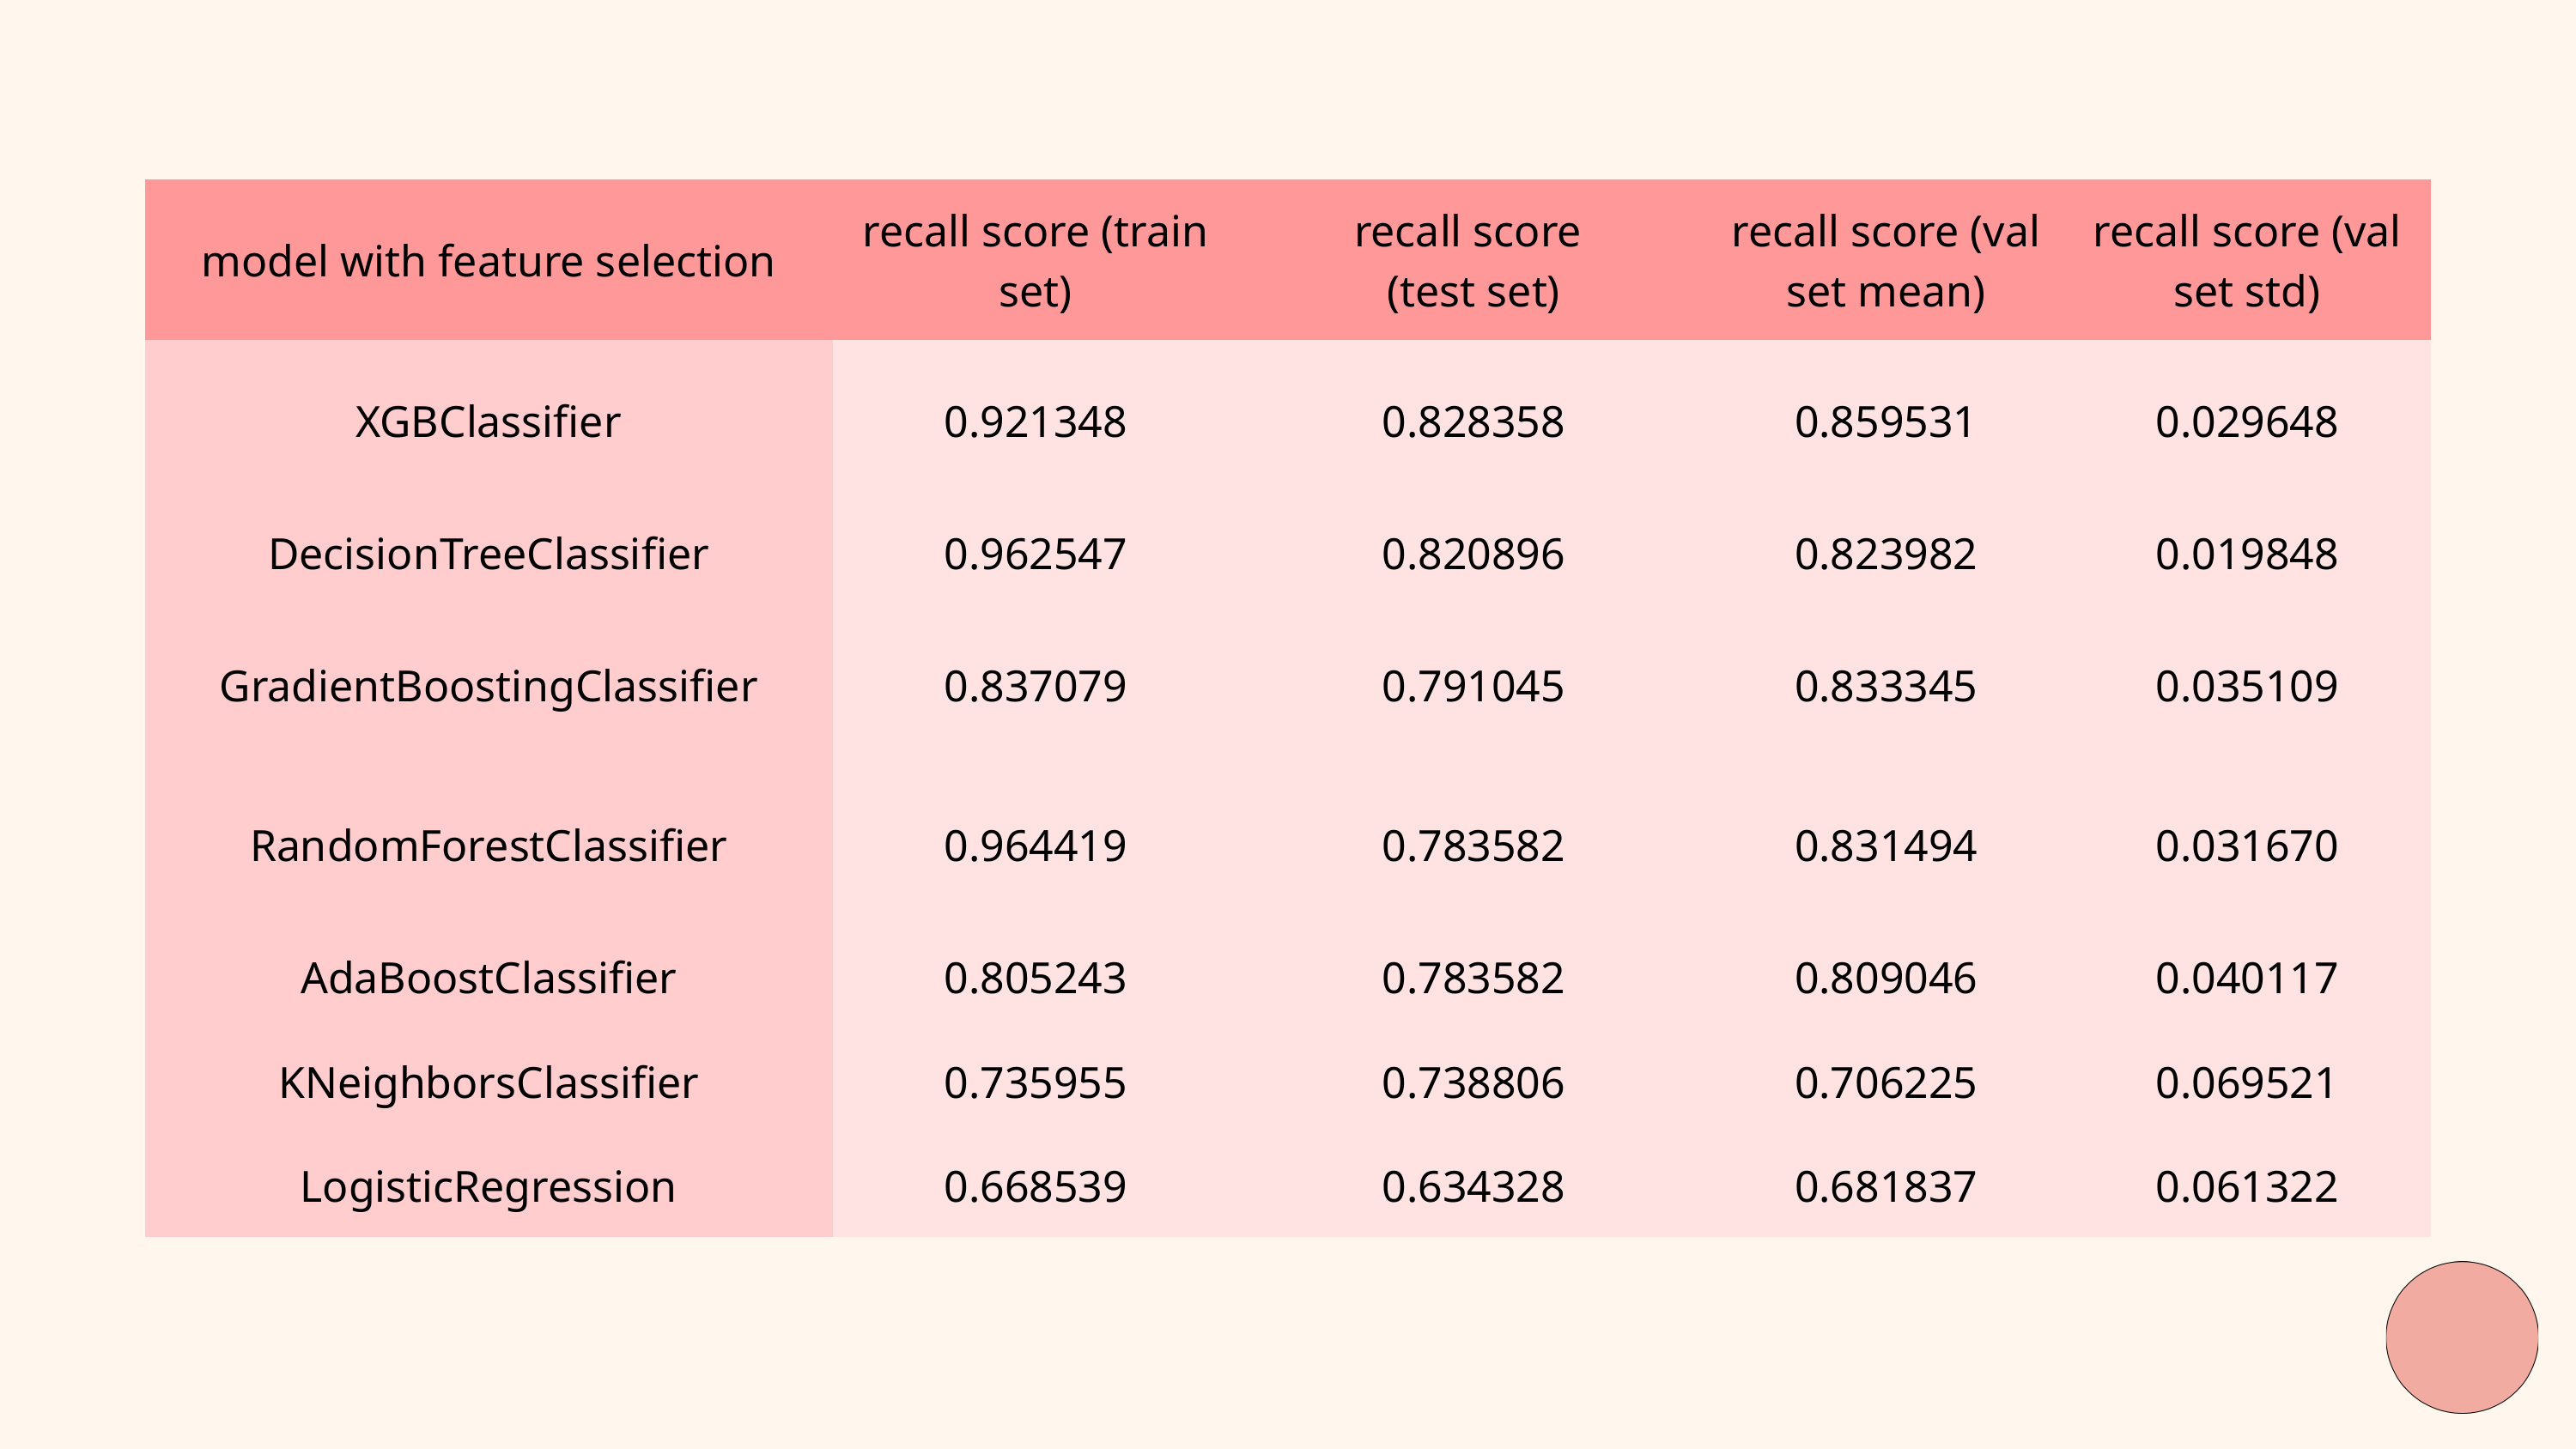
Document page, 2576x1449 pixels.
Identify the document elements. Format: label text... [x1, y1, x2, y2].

table_cell 0.668539 [833, 1133, 1239, 1237]
table_cell GradientBoostingClassifier [145, 604, 833, 764]
table_cell LogisticRegression [145, 1133, 833, 1237]
table_cell XGBClassifier [145, 340, 833, 500]
table_cell 0.061322 [2063, 1133, 2431, 1237]
table_header recall score (val set std) [2063, 179, 2431, 340]
table_cell 0.735955 [833, 1028, 1239, 1133]
table_header recall score (val set mean) [1709, 179, 2063, 340]
text_box [2385, 1261, 2539, 1414]
table_cell 0.706225 [1709, 1028, 2063, 1133]
table_header recall score (train set) [833, 179, 1239, 340]
table_cell 0.040117 [2063, 925, 2431, 1028]
table_cell 0.833345 [1709, 604, 2063, 764]
table_cell 0.634328 [1239, 1133, 1709, 1237]
table_header recall score (test set) [1239, 179, 1709, 340]
table_cell 0.805243 [833, 925, 1239, 1028]
table_cell 0.831494 [1709, 764, 2063, 925]
table_cell DecisionTreeClassifier [145, 500, 833, 604]
table_cell 0.859531 [1709, 340, 2063, 500]
table_cell 0.019848 [2063, 500, 2431, 604]
table_cell 0.783582 [1239, 764, 1709, 925]
table_cell 0.069521 [2063, 1028, 2431, 1133]
table_cell 0.921348 [833, 340, 1239, 500]
table_cell AdaBoostClassifier [145, 925, 833, 1028]
table_cell 0.738806 [1239, 1028, 1709, 1133]
table_cell 0.828358 [1239, 340, 1709, 500]
table_cell 0.681837 [1709, 1133, 2063, 1237]
table_cell 0.791045 [1239, 604, 1709, 764]
table_cell 0.035109 [2063, 604, 2431, 764]
table_cell 0.783582 [1239, 925, 1709, 1028]
table_cell 0.809046 [1709, 925, 2063, 1028]
table_cell RandomForestClassifier [145, 764, 833, 925]
table_cell 0.820896 [1239, 500, 1709, 604]
table_cell KNeighborsClassifier [145, 1028, 833, 1133]
table_header model with feature selection [145, 179, 833, 340]
table_cell 0.962547 [833, 500, 1239, 604]
table_cell 0.029648 [2063, 340, 2431, 500]
table_cell 0.837079 [833, 604, 1239, 764]
table_cell 0.031670 [2063, 764, 2431, 925]
table_cell 0.964419 [833, 764, 1239, 925]
table_cell 0.823982 [1709, 500, 2063, 604]
